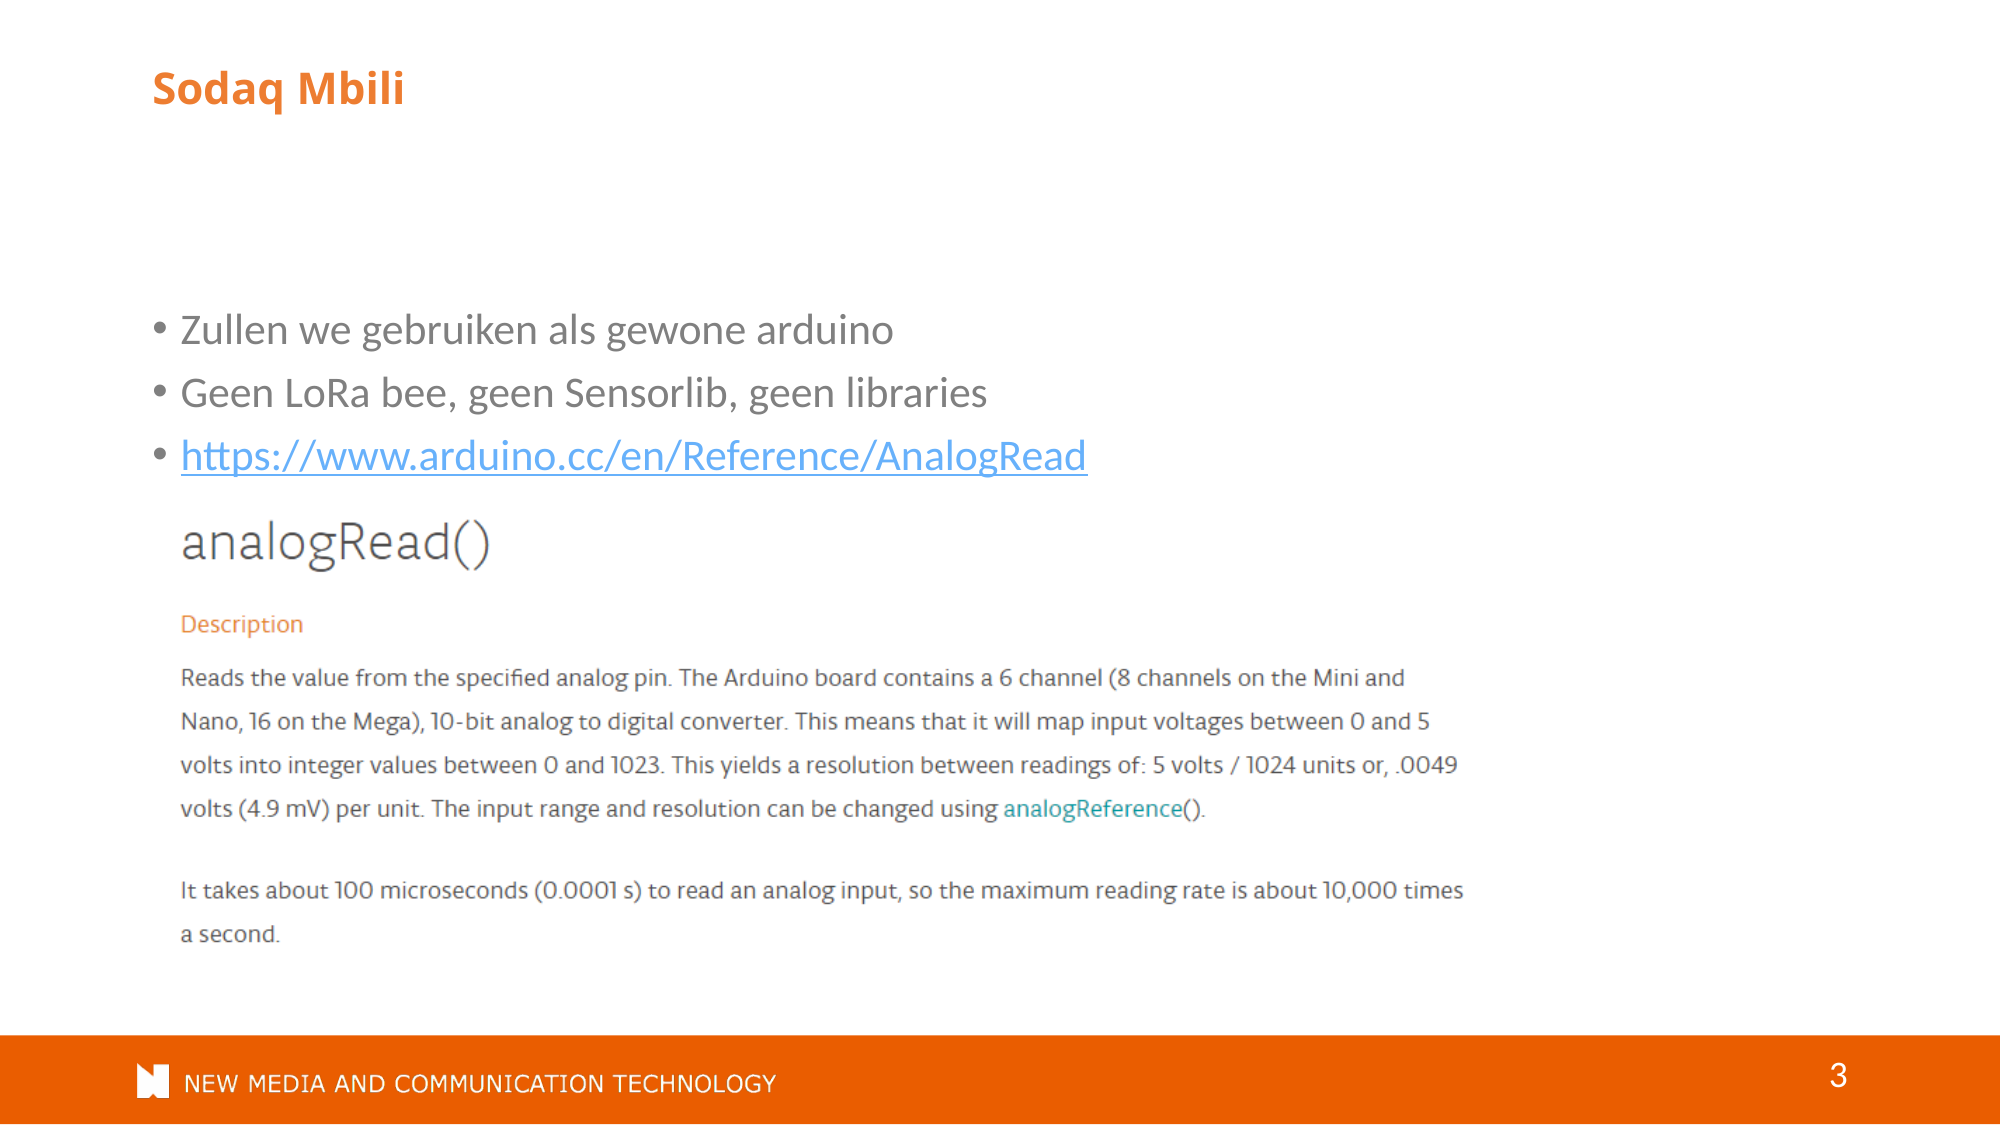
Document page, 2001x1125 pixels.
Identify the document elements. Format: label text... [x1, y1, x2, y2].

list Zullen we gebruiken als gewone arduino Geen LoRa bee, geen Sensorlib, geen libraries https://www.arduino.cc/en/Reference/AnalogRead [137, 299, 1863, 1014]
picture [137, 1063, 832, 1103]
slide_number 3 [1412, 1042, 1863, 1103]
title Sodaq Mbili [137, 59, 1863, 278]
picture [137, 489, 1530, 993]
